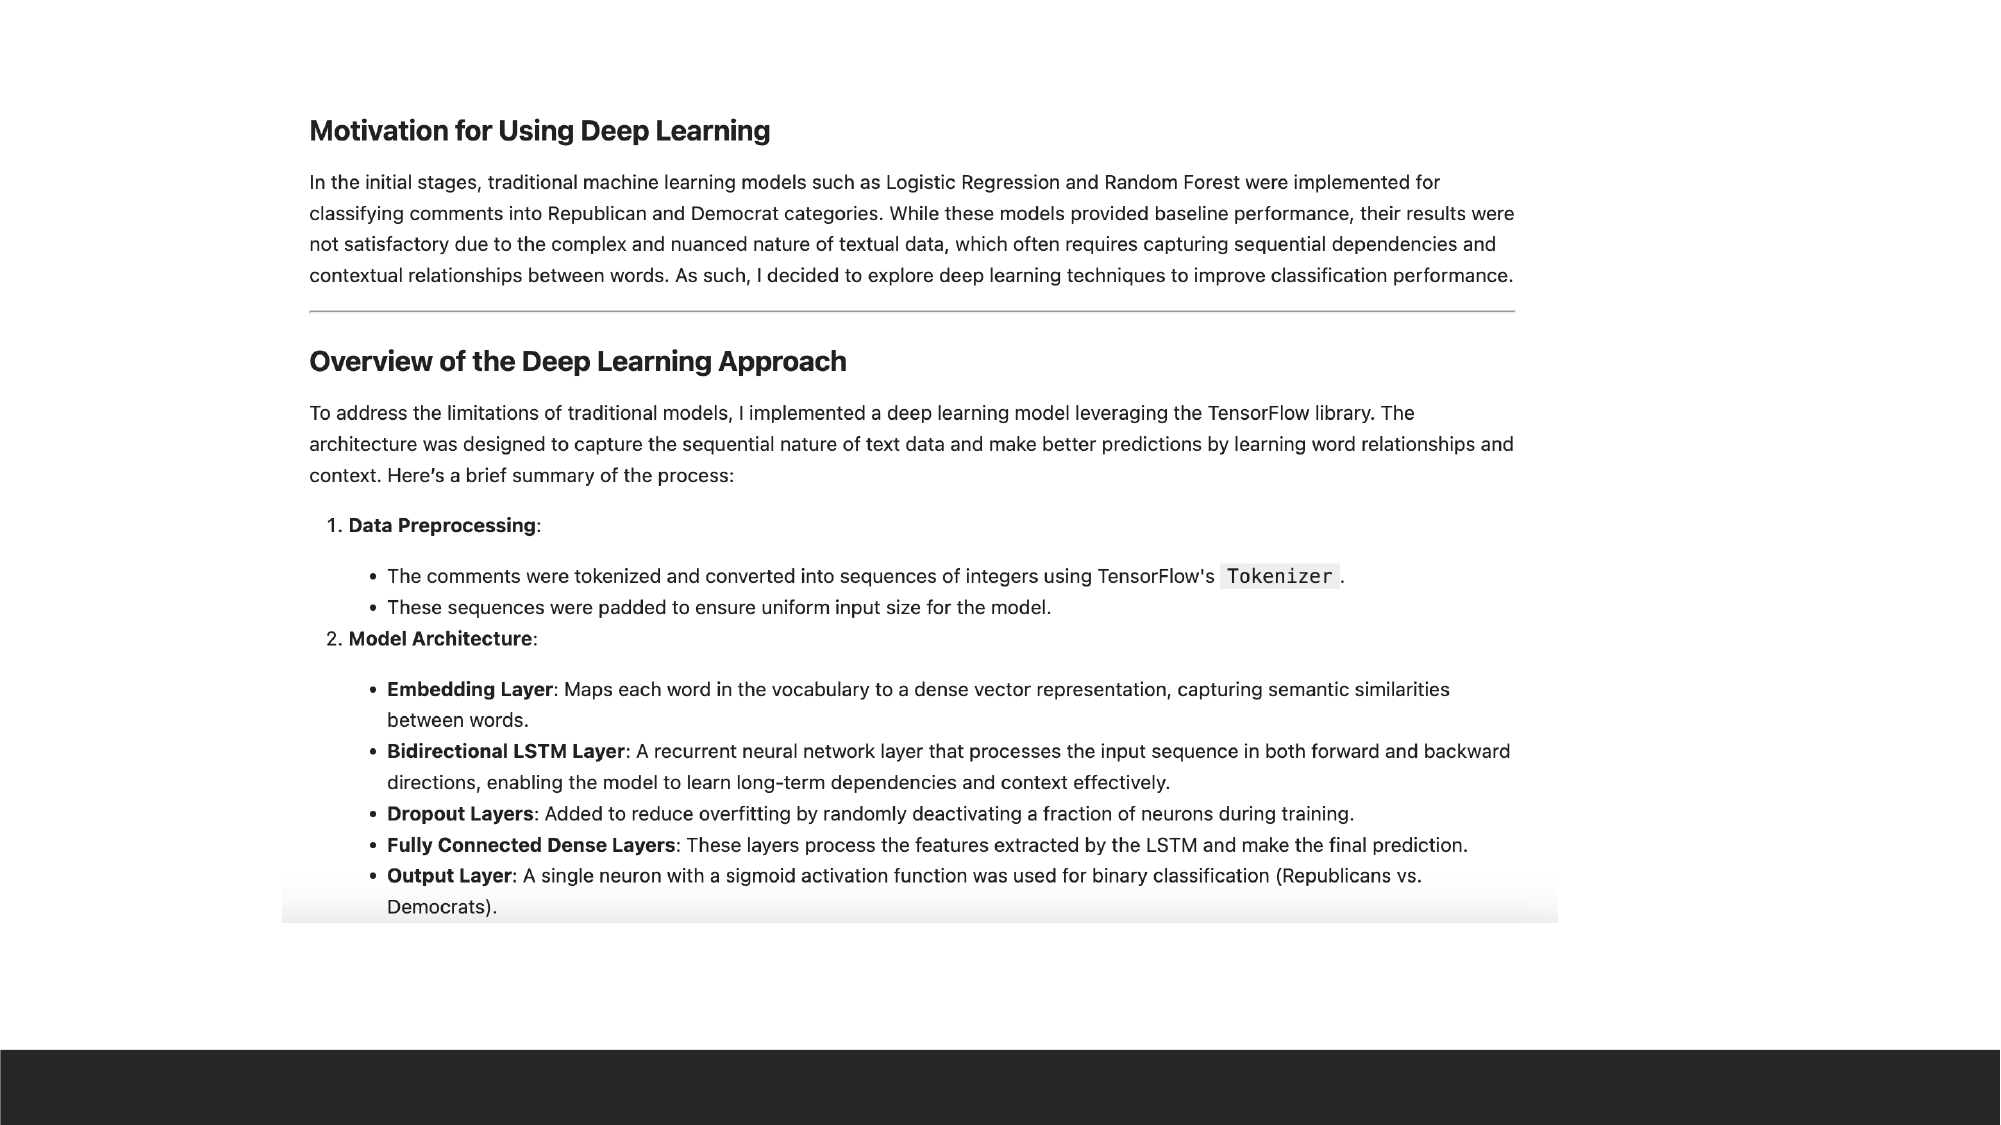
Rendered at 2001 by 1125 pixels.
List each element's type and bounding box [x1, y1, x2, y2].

picture [281, 106, 1558, 924]
